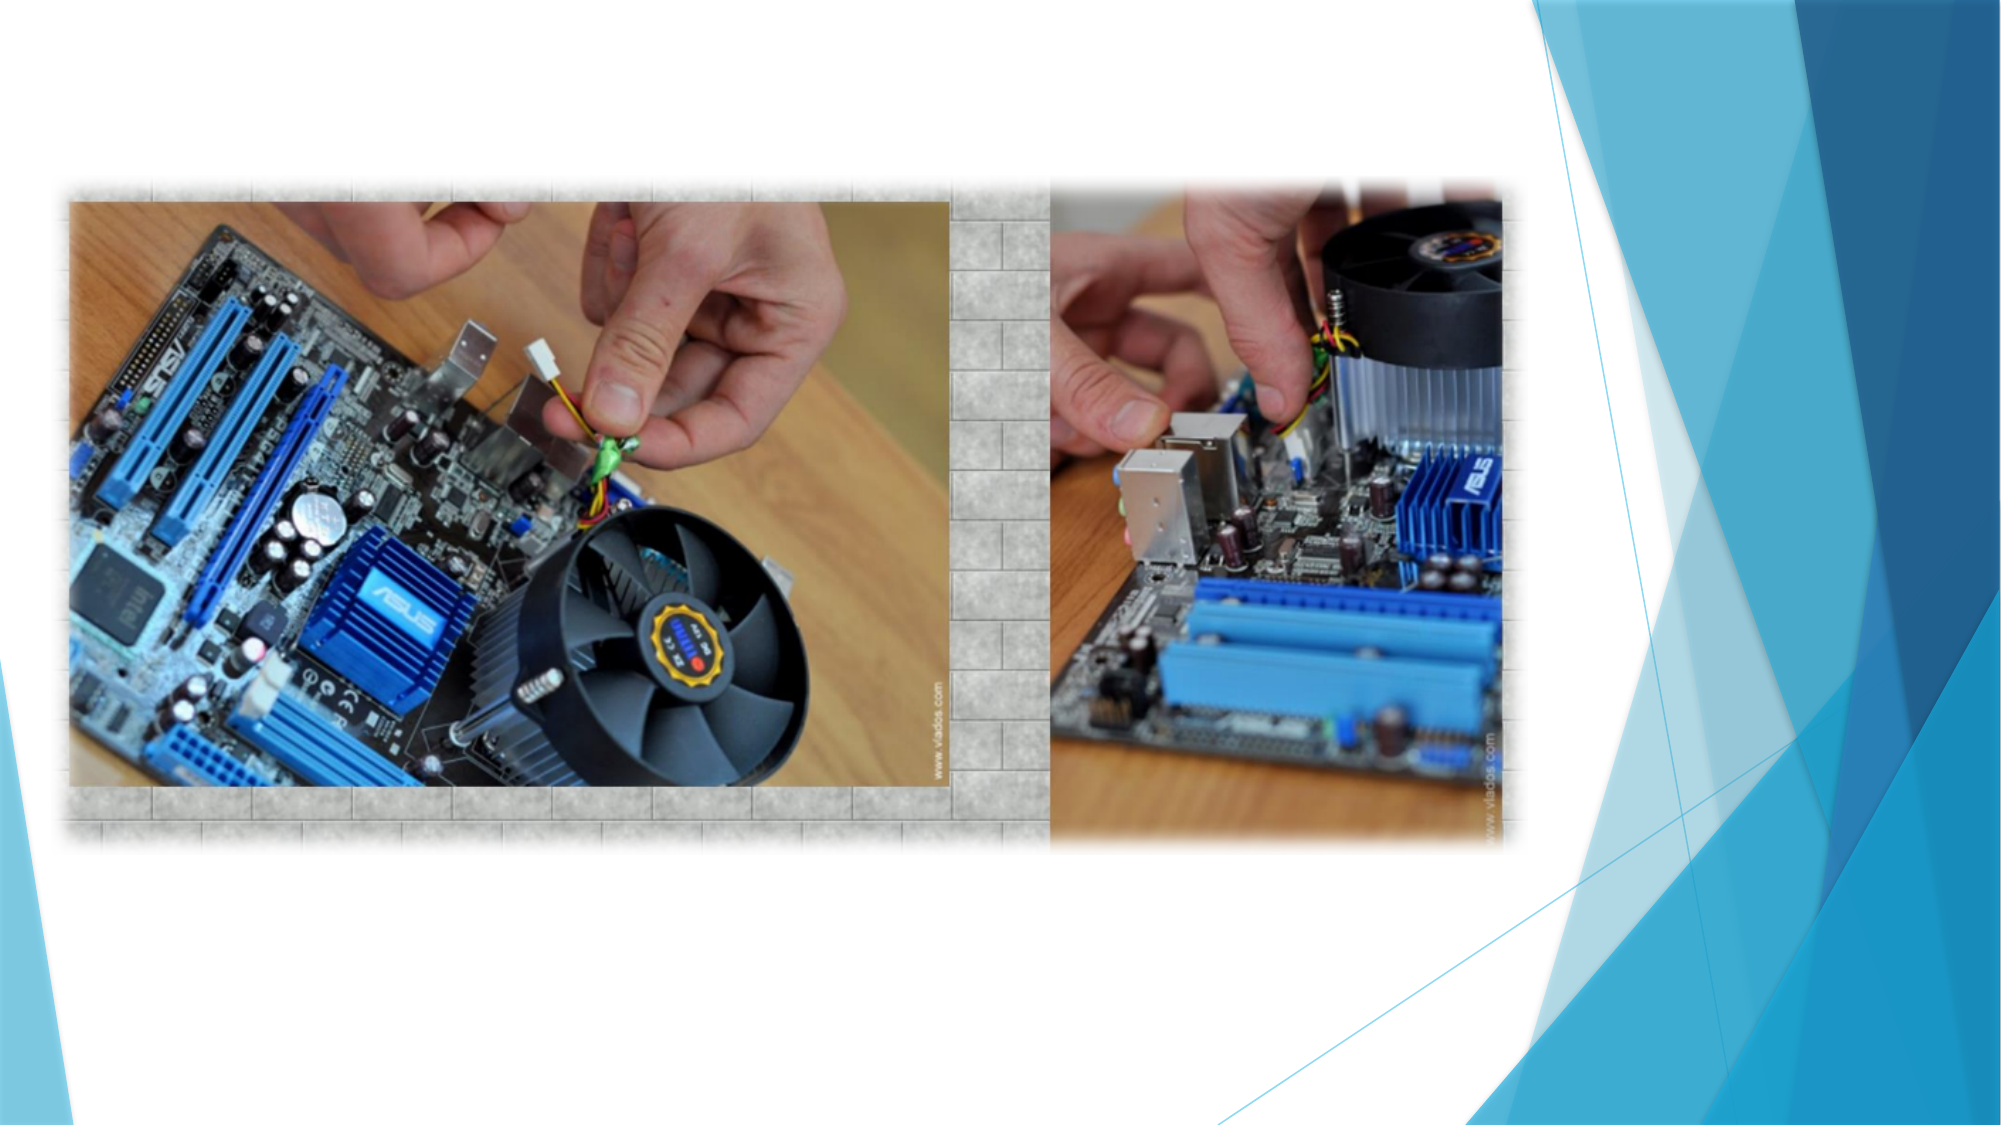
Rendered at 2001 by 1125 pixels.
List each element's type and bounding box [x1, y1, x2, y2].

picture [50, 174, 1528, 856]
